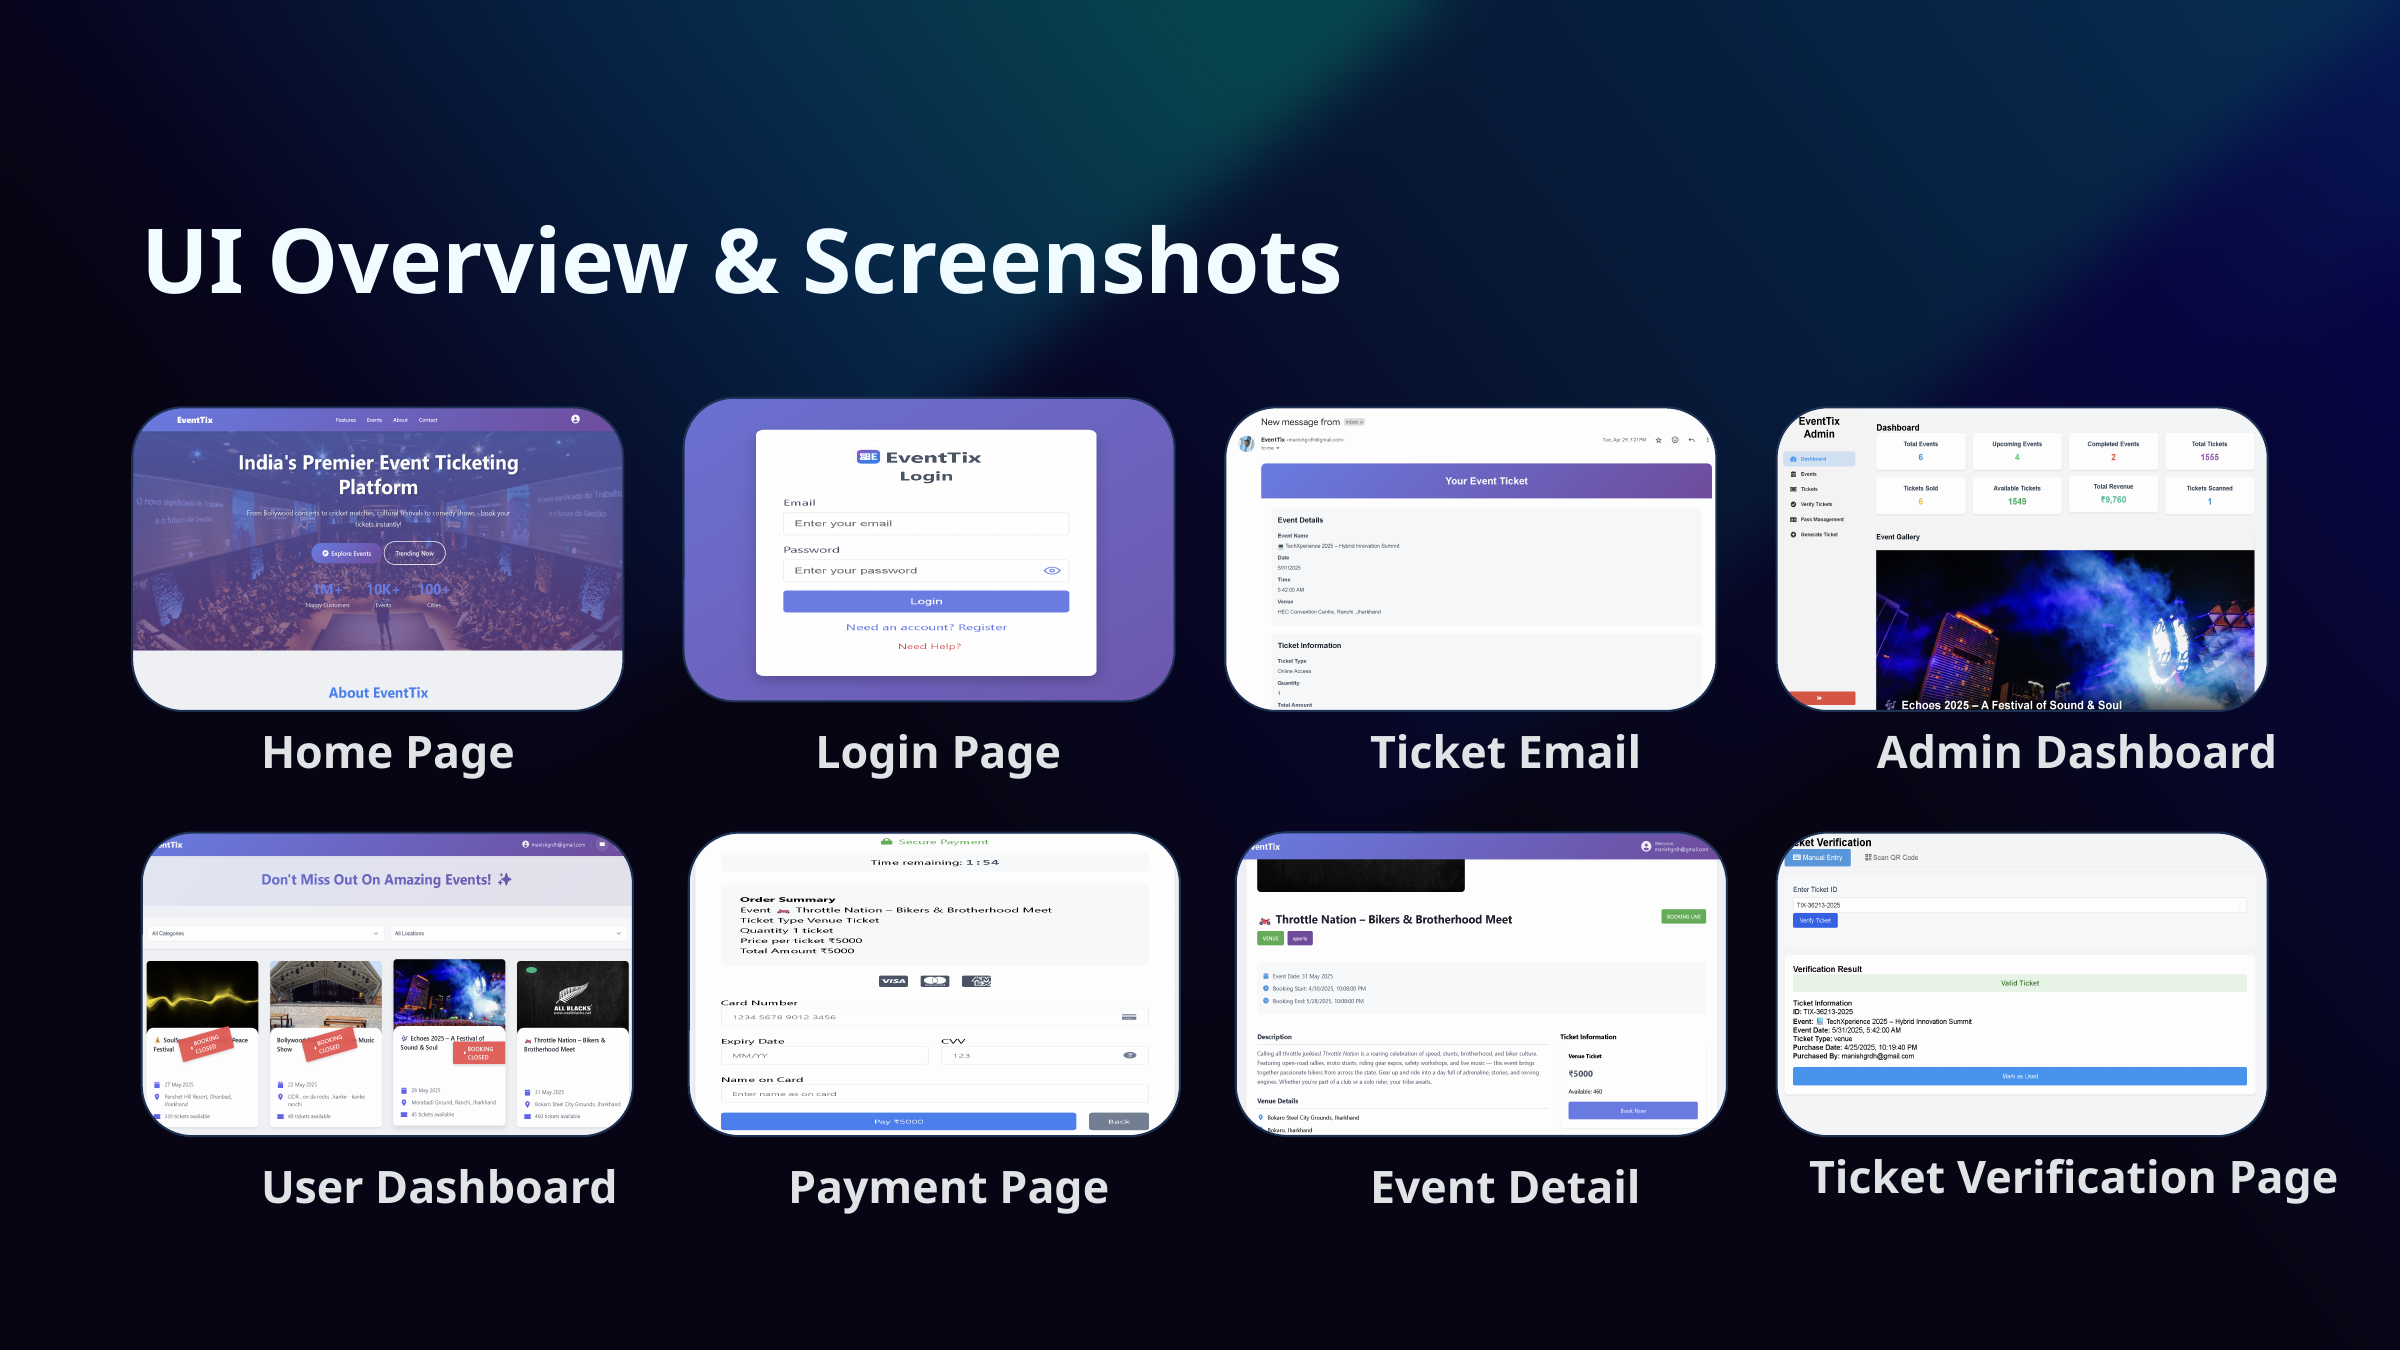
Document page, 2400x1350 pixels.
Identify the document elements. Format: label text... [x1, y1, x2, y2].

text_box User Dashboard [261, 1155, 711, 1213]
text_box Admin Dashboard [1876, 721, 2327, 778]
text_box [131, 406, 625, 712]
text_box Ticket Verification Page [1809, 1146, 2260, 1203]
text_box Event Detail [1369, 1155, 1820, 1213]
text_box [682, 396, 1176, 703]
text_box [687, 831, 1181, 1138]
text_box UI Overview & Screenshots [141, 198, 1291, 312]
text_box Home Page [261, 721, 711, 778]
text_box [1775, 406, 2269, 712]
text_box Ticket Email [1369, 721, 1820, 778]
text_box Payment Page [788, 1155, 1238, 1213]
text_box [1775, 831, 2269, 1138]
text_box [1234, 831, 1728, 1137]
text_box Login Page [815, 721, 1266, 778]
text_box [140, 831, 634, 1138]
text_box [1224, 406, 1718, 712]
